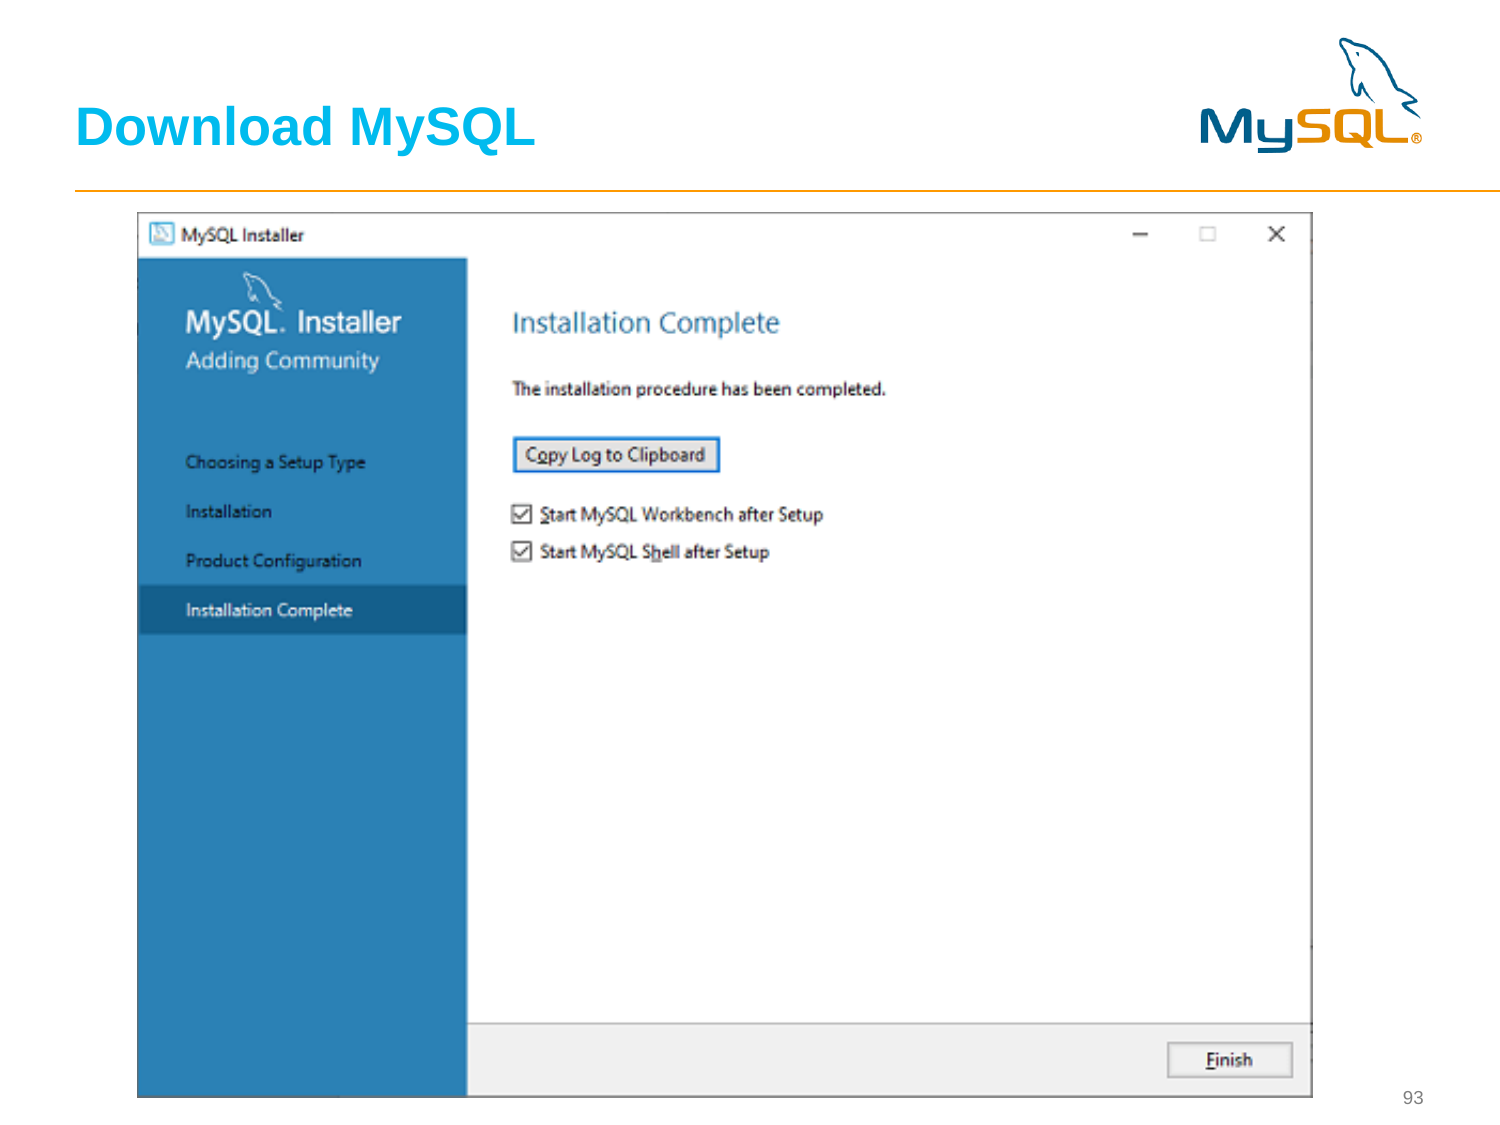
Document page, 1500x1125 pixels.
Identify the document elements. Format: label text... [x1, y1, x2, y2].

title Download MySQL [75, 27, 1422, 157]
picture [137, 212, 1313, 1098]
